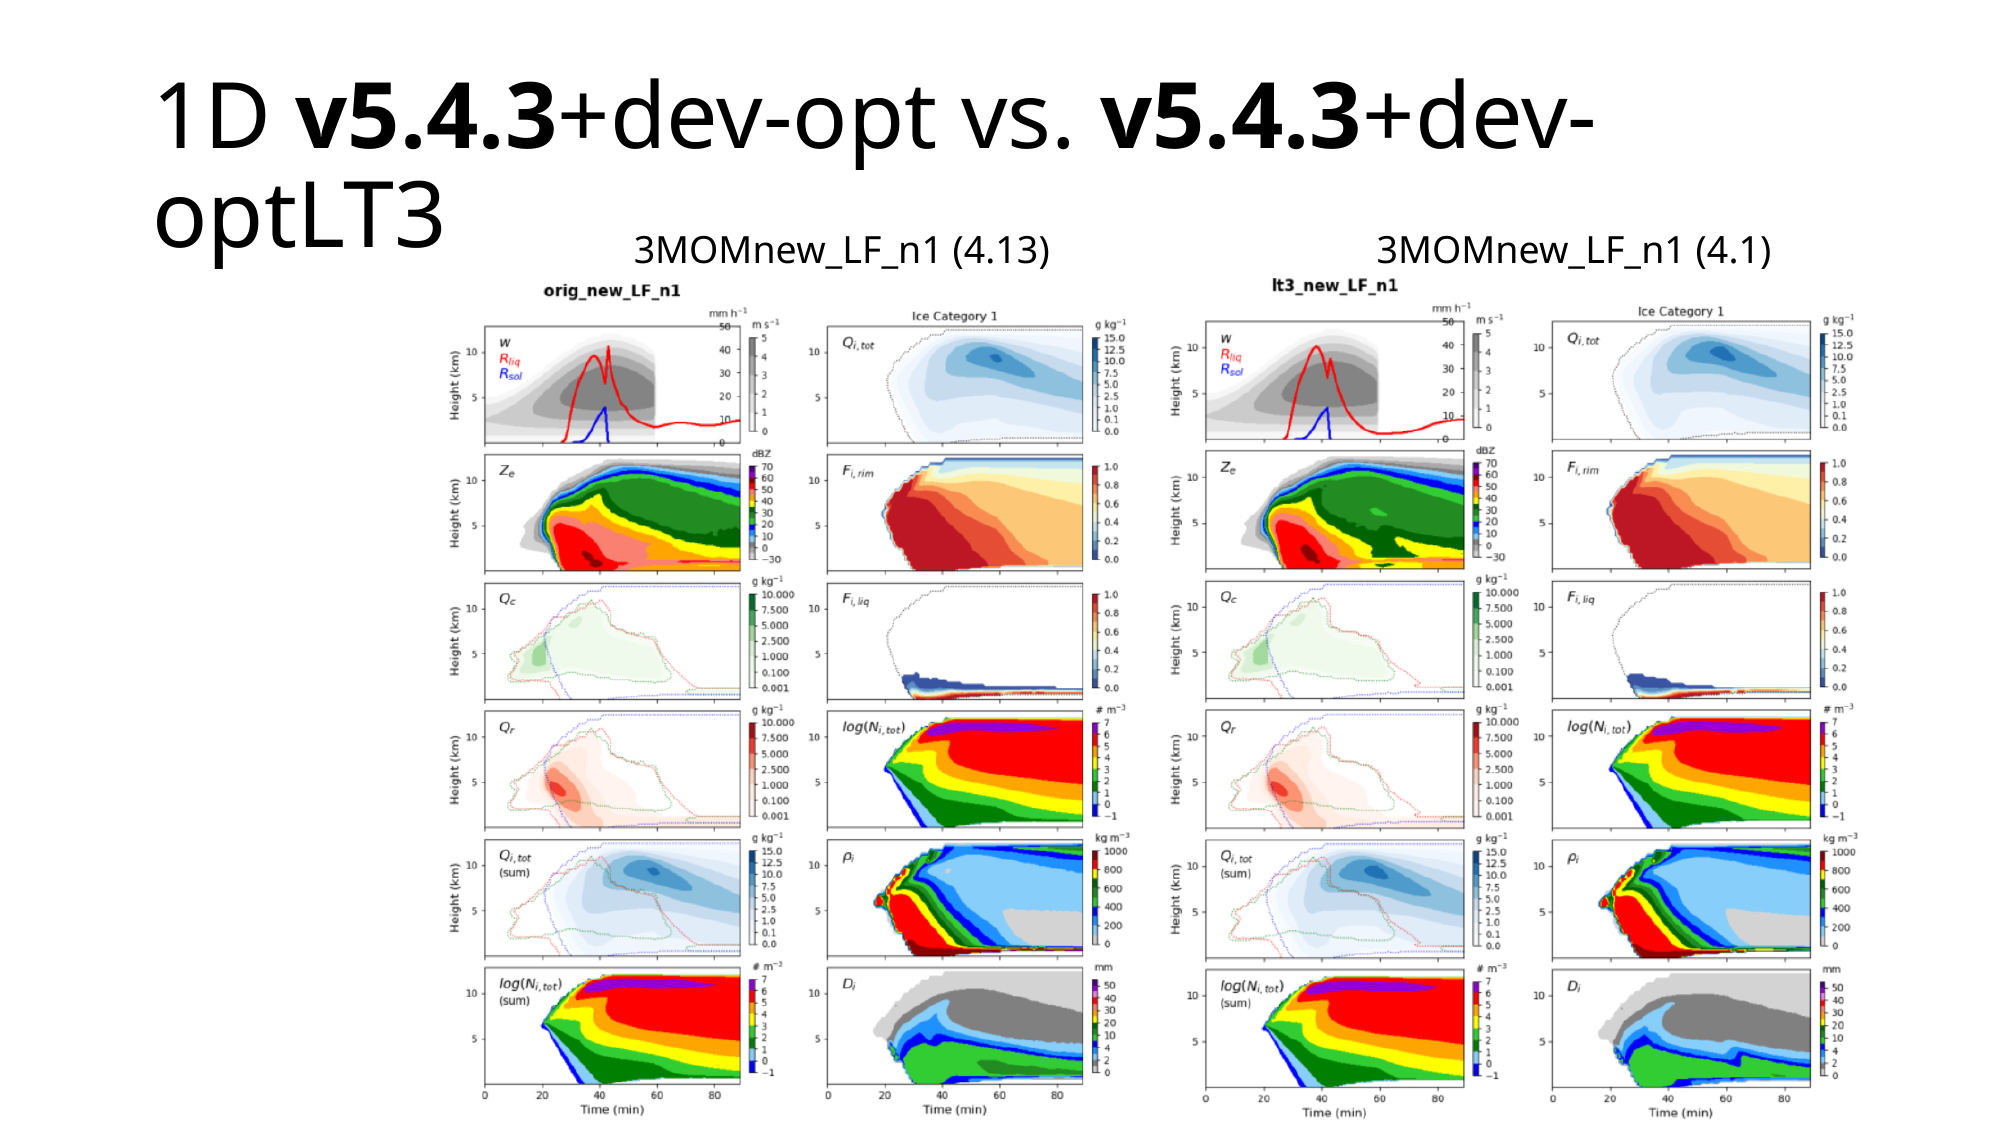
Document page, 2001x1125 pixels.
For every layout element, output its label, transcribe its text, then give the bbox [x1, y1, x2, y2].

picture [447, 276, 1135, 1125]
text_box 3MOMnew_LF_n1 (4.13) [618, 218, 1148, 279]
title 1D v5.4.3+dev-opt vs. v5.4.3+dev-optLT3 [137, 59, 1863, 278]
picture [1154, 277, 1863, 1125]
text_box 3MOMnew_LF_n1 (4.1) [1361, 218, 1827, 277]
